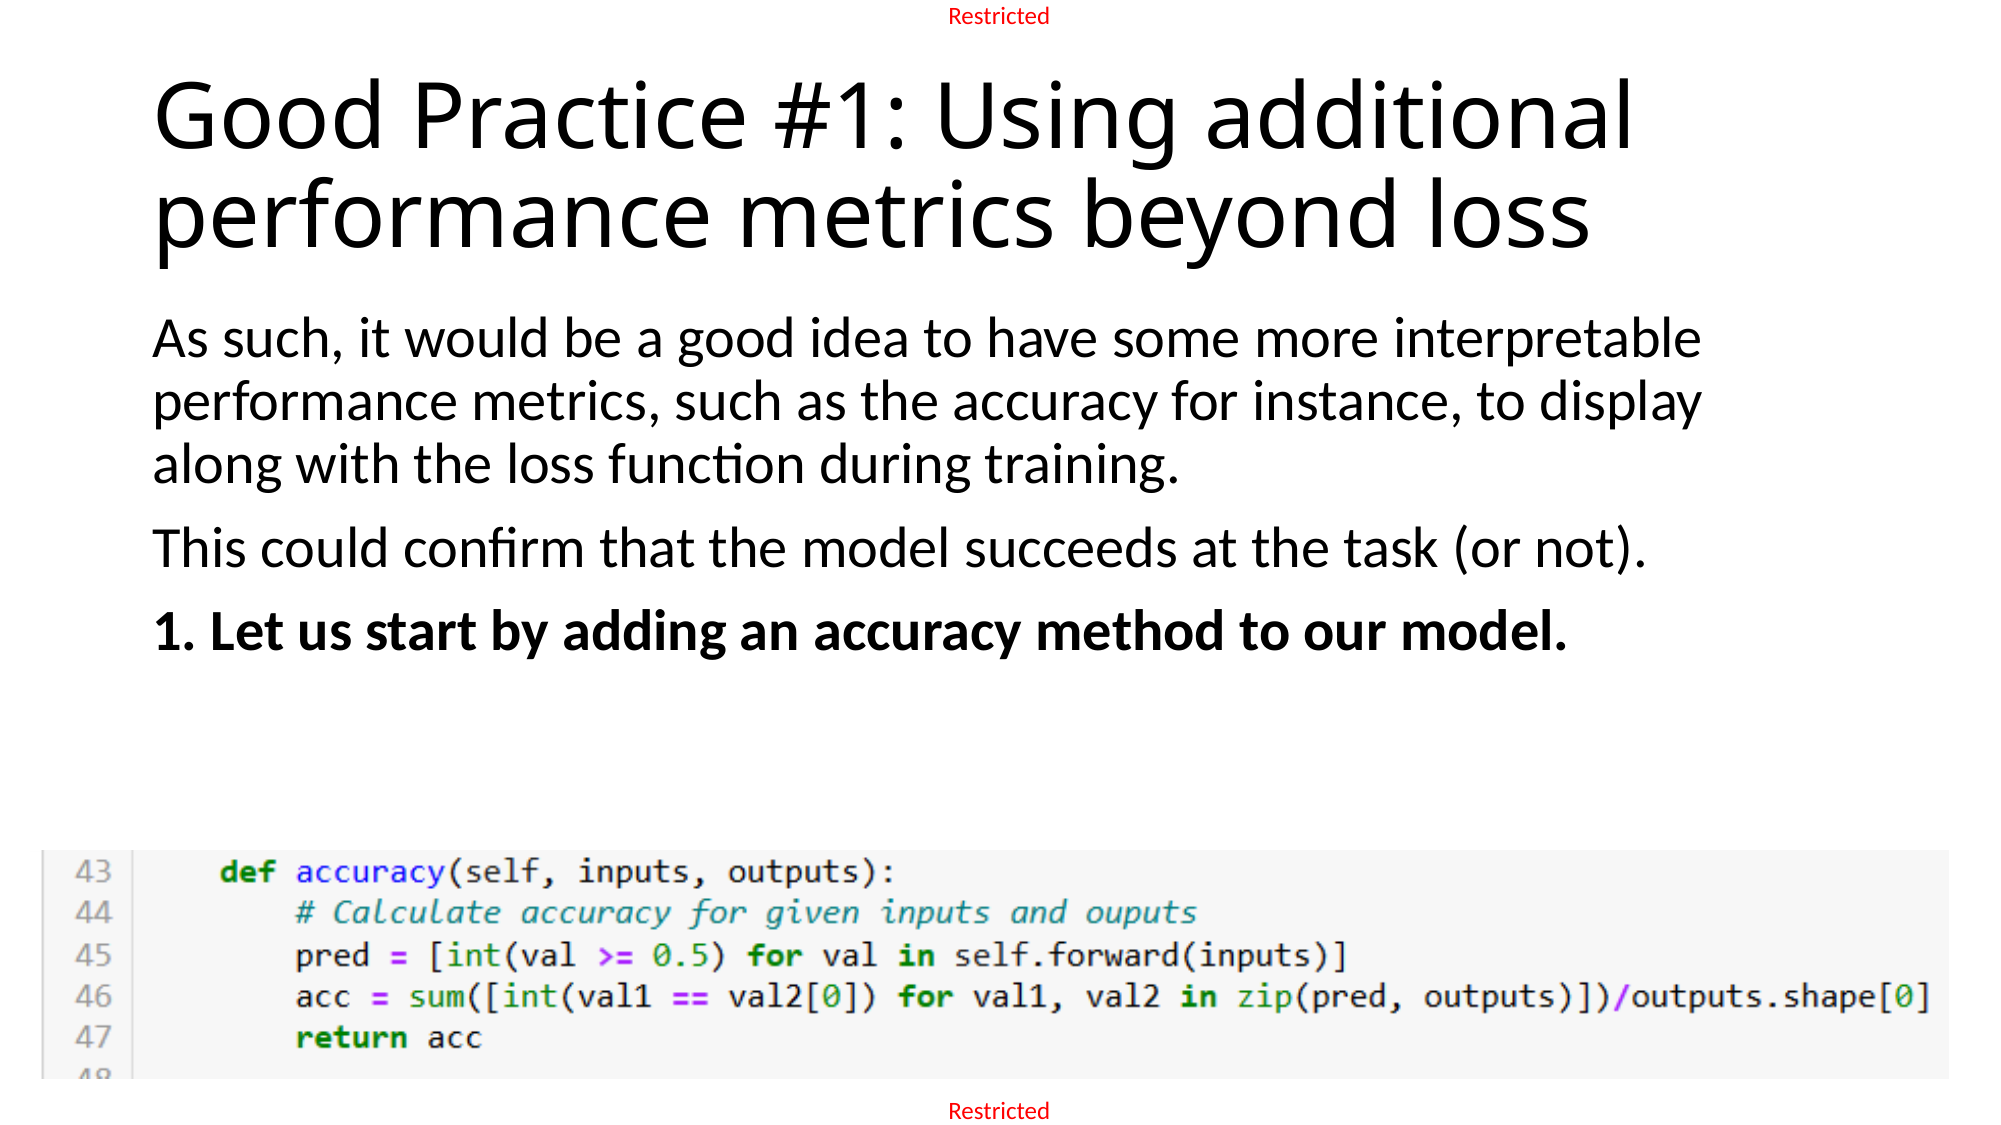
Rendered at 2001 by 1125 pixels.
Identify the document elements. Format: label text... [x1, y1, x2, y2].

picture [30, 850, 1949, 1079]
title Good Practice #1: Using additional performance metrics beyond loss [137, 59, 1863, 278]
list As such, it would be a good idea to have some more interpretable performance metrics, such as the accuracy for instance, to display along with the loss function during training. This could confirm that the model succeeds at the task (or not). 1. Let us start by adding an accuracy method to our model. [137, 299, 1863, 850]
